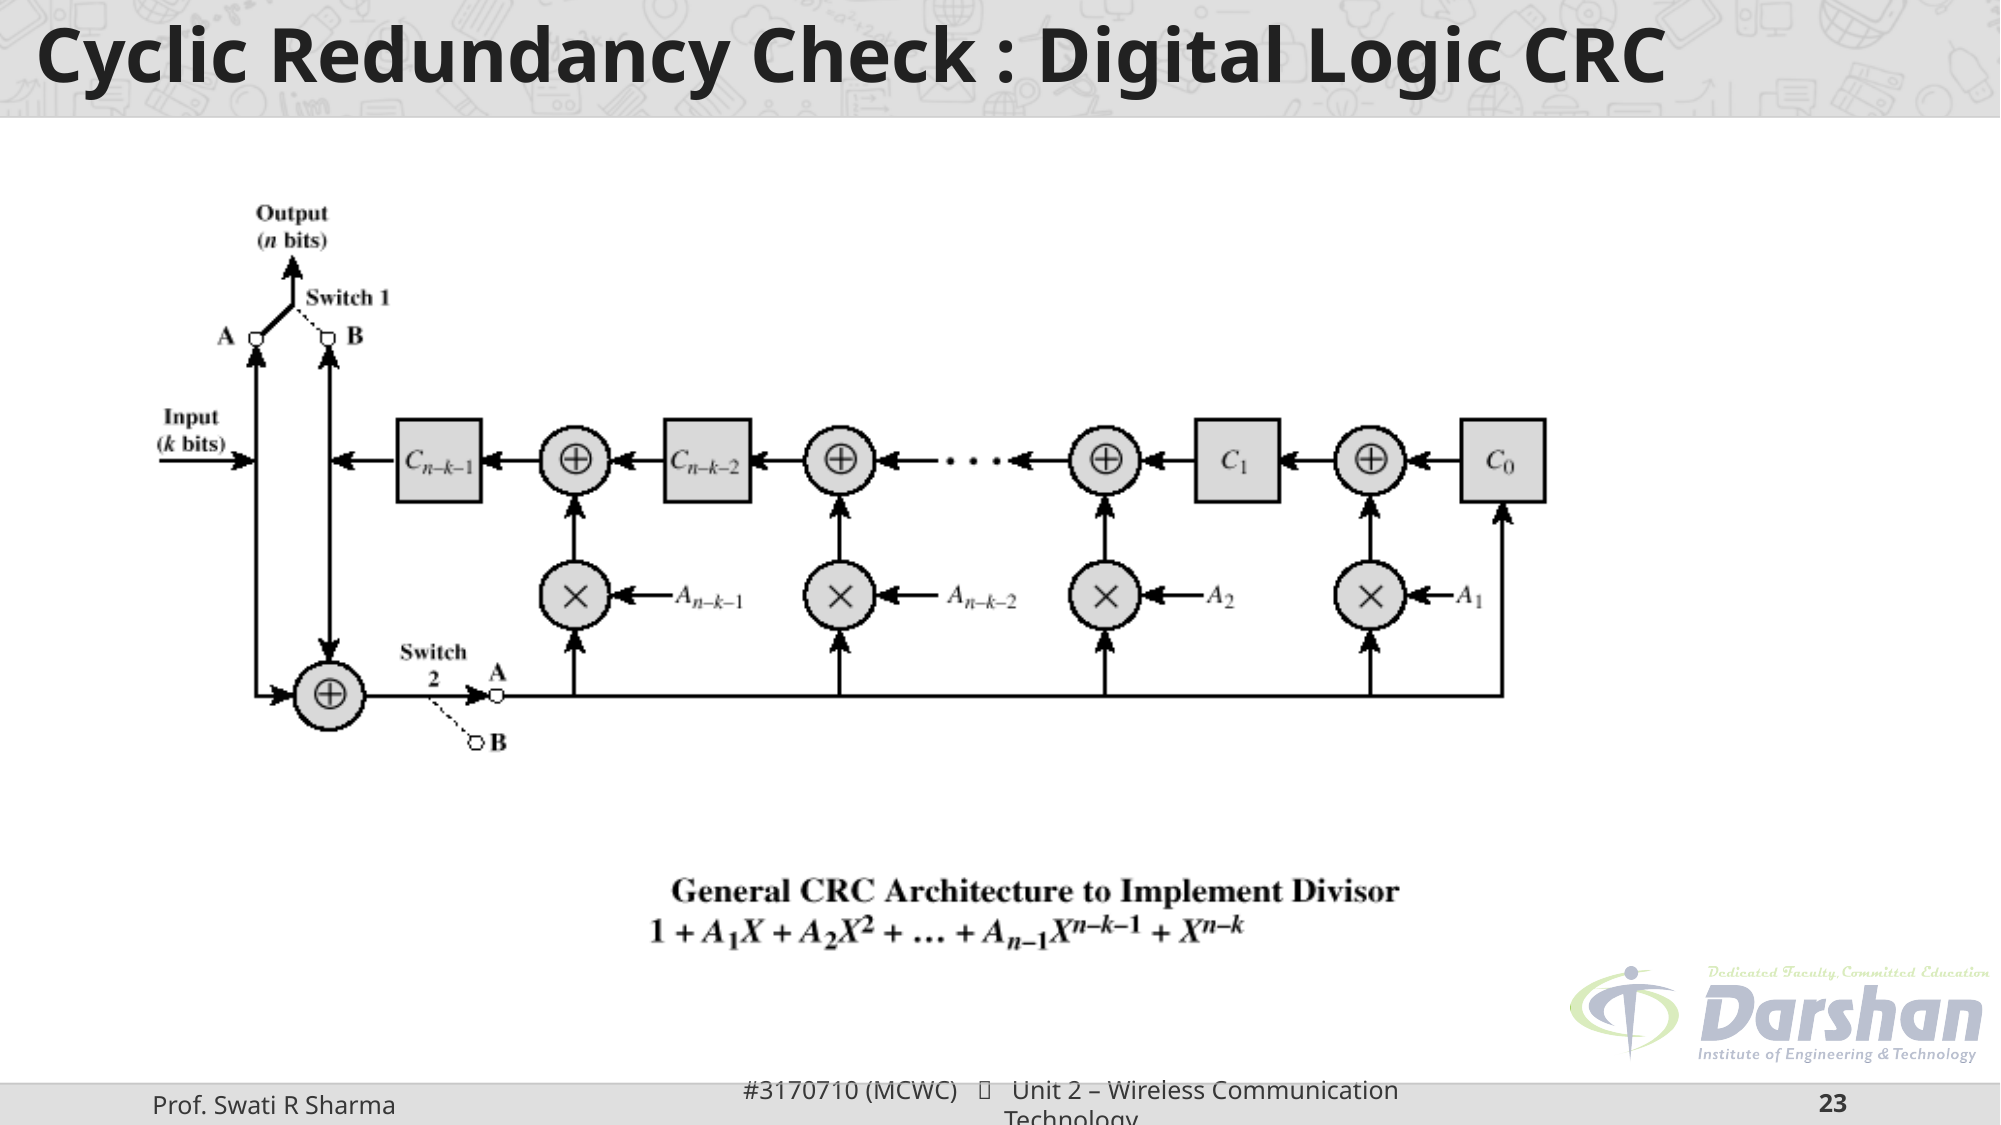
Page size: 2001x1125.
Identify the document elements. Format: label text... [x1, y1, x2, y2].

picture [152, 194, 1553, 975]
text_box 1 [1570, 966, 1990, 1063]
title Cyclic Redundancy Check : Digital Logic CRC [0, 0, 2000, 117]
